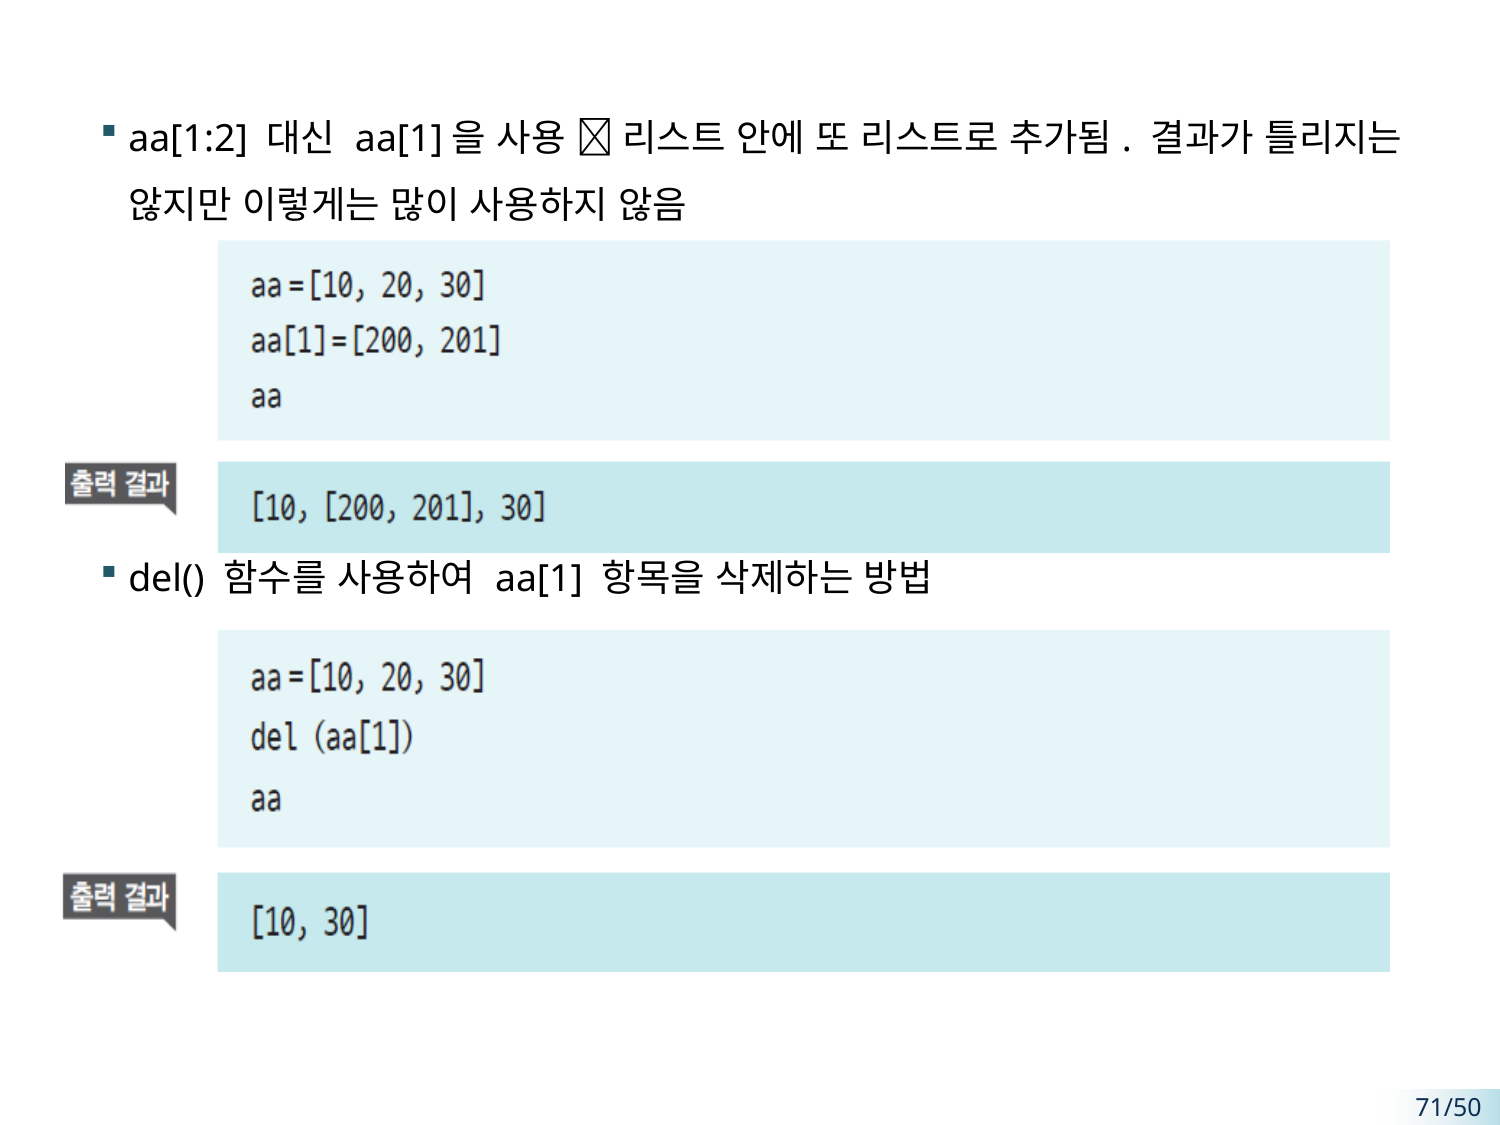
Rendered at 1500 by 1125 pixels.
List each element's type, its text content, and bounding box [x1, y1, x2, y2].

list aa[1:2] 대신 aa[1]을 사용  리스트 안에 또 리스트로 추가됨. 결과가 틀리지는 않지만 이렇게는 많이 사용하지 않음 del() 함수를 사용하여 aa[1] 항목을 삭제하는 방법 [10, 83, 1481, 1057]
picture [65, 239, 1391, 553]
picture [56, 630, 1391, 972]
